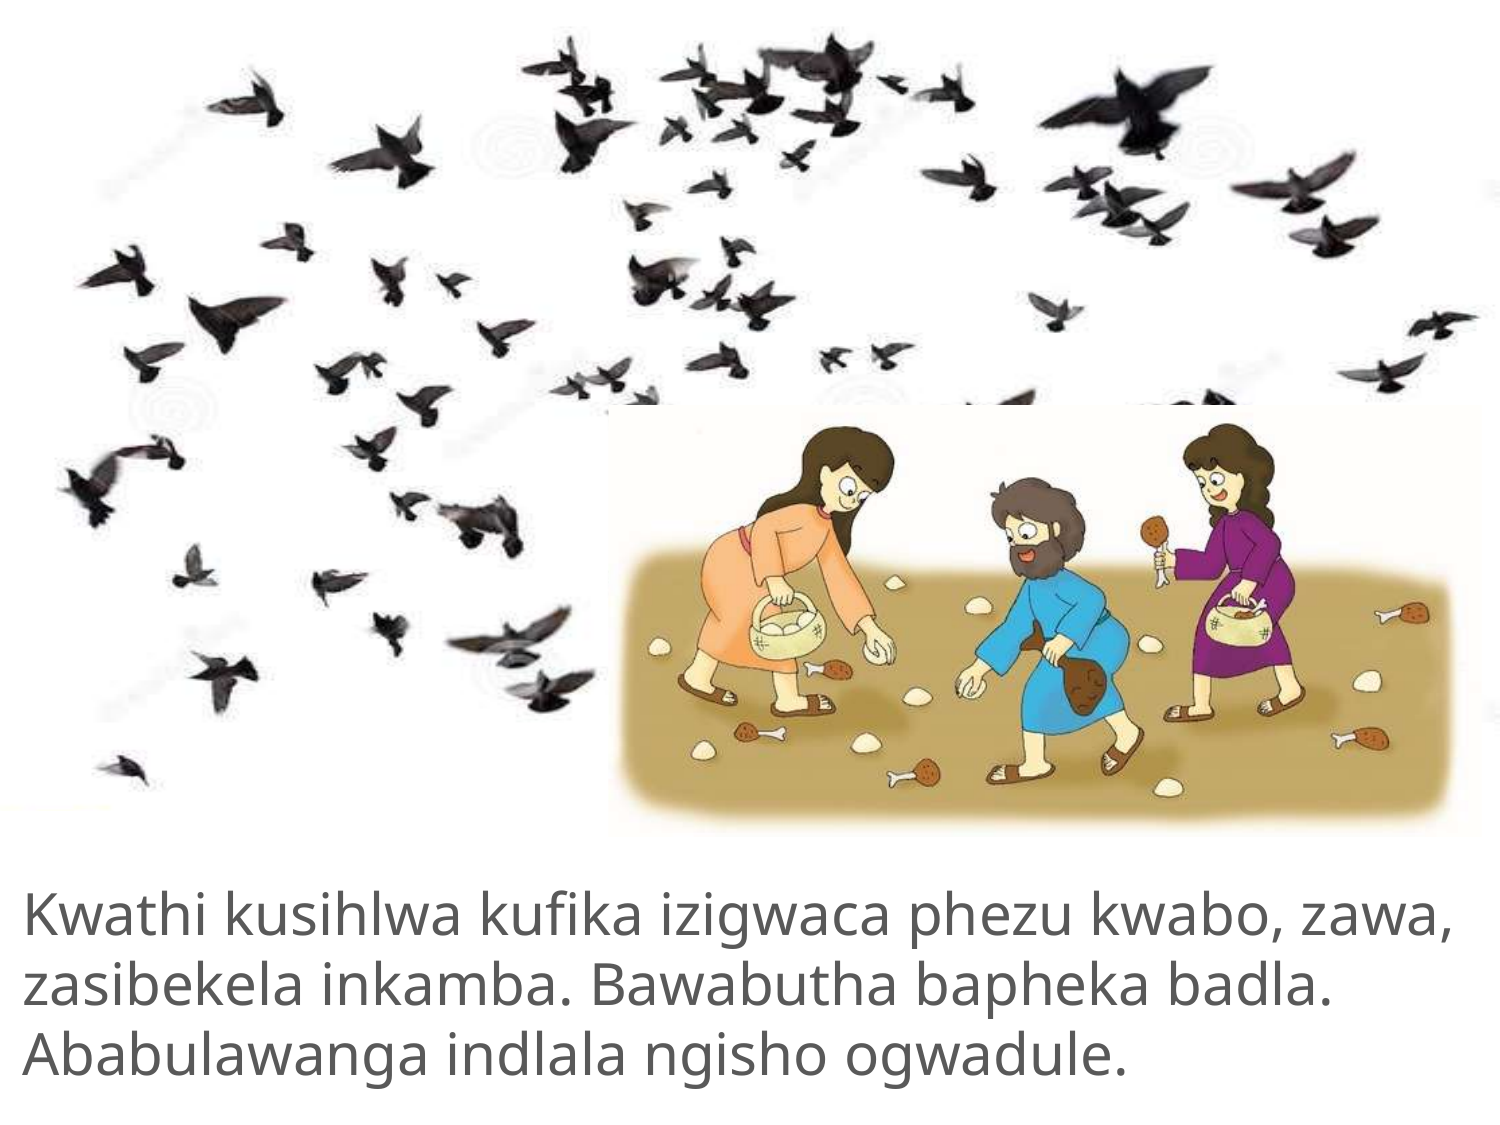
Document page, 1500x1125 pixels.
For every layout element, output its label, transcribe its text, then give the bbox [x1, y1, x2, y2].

picture [0, 0, 1500, 837]
text_box Kwathi kusihlwa kufika izigwaca phezu kwabo, zawa, zasibekela inkamba. Bawabutha bapheka badla. Ababulawanga indlala ngisho ogwadule. [7, 869, 1493, 1095]
